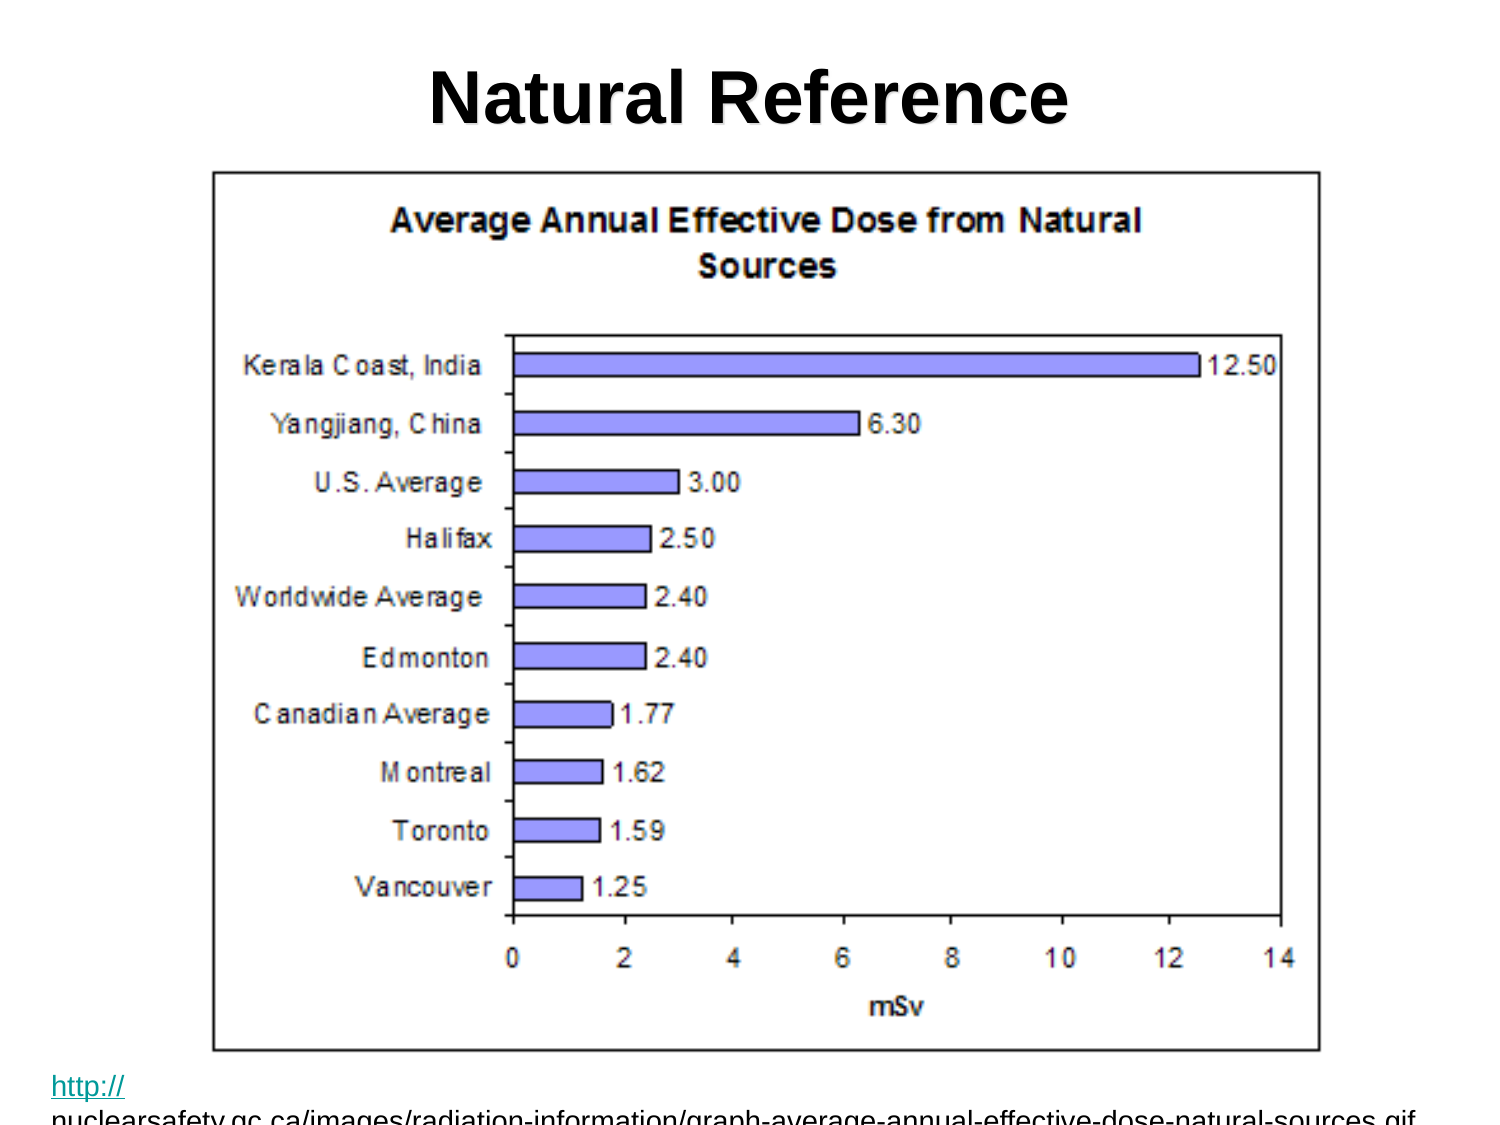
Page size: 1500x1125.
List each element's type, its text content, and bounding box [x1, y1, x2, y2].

title Natural Reference [24, 24, 1476, 163]
text_box http://nuclearsafety.gc.ca/images/radiation-information/graph-average-annual-effective-dose-natural-sources.gif [36, 1059, 1500, 1125]
picture [203, 162, 1335, 1065]
